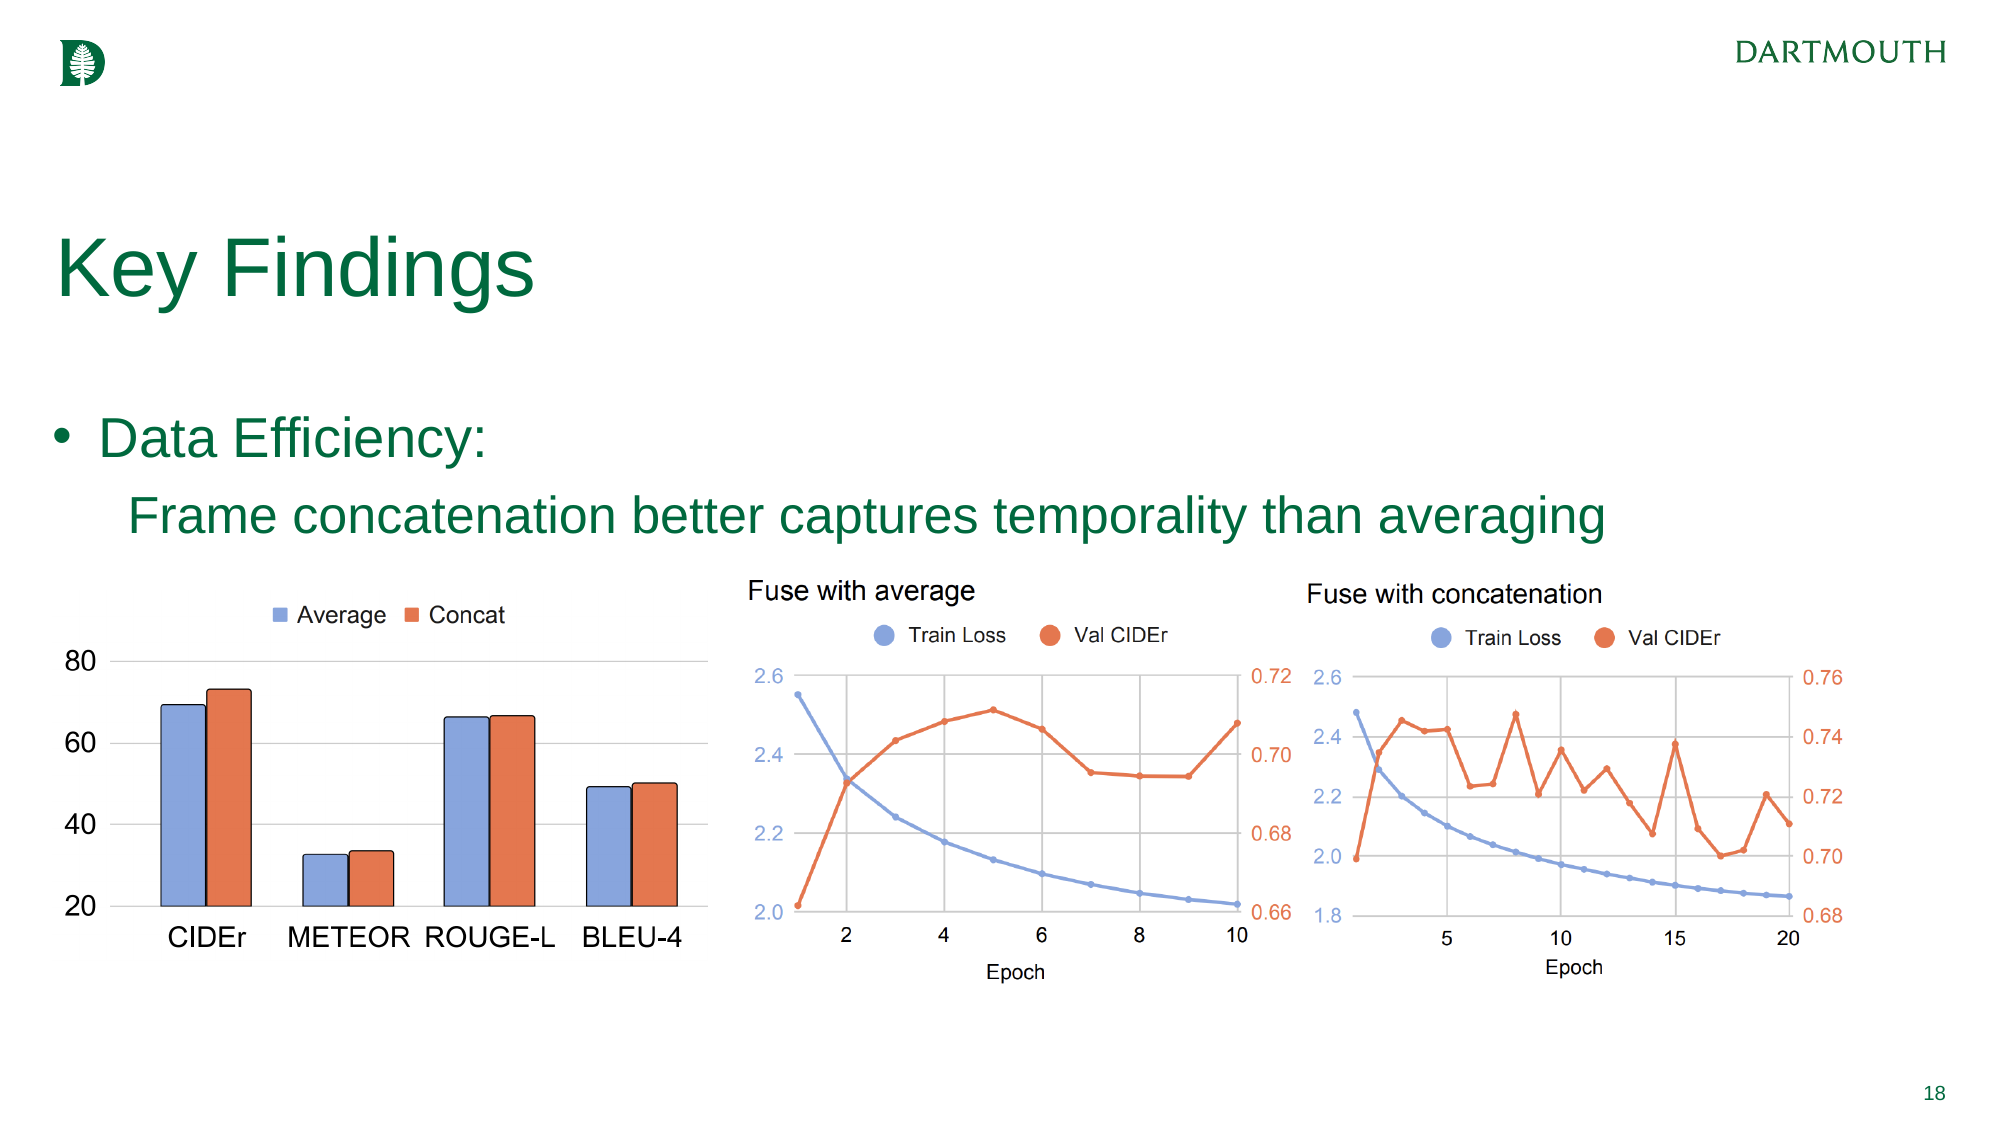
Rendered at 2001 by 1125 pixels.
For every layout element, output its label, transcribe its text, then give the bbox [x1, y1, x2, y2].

slide_number 18 [1860, 1074, 1947, 1111]
picture [52, 589, 708, 961]
picture [734, 562, 1854, 989]
list Data Efficiency: Frame concatenation better captures temporality than averaging [52, 388, 1947, 1066]
picture [60, 40, 105, 86]
title Key Findings [55, 228, 1950, 380]
picture [1735, 39, 1947, 64]
